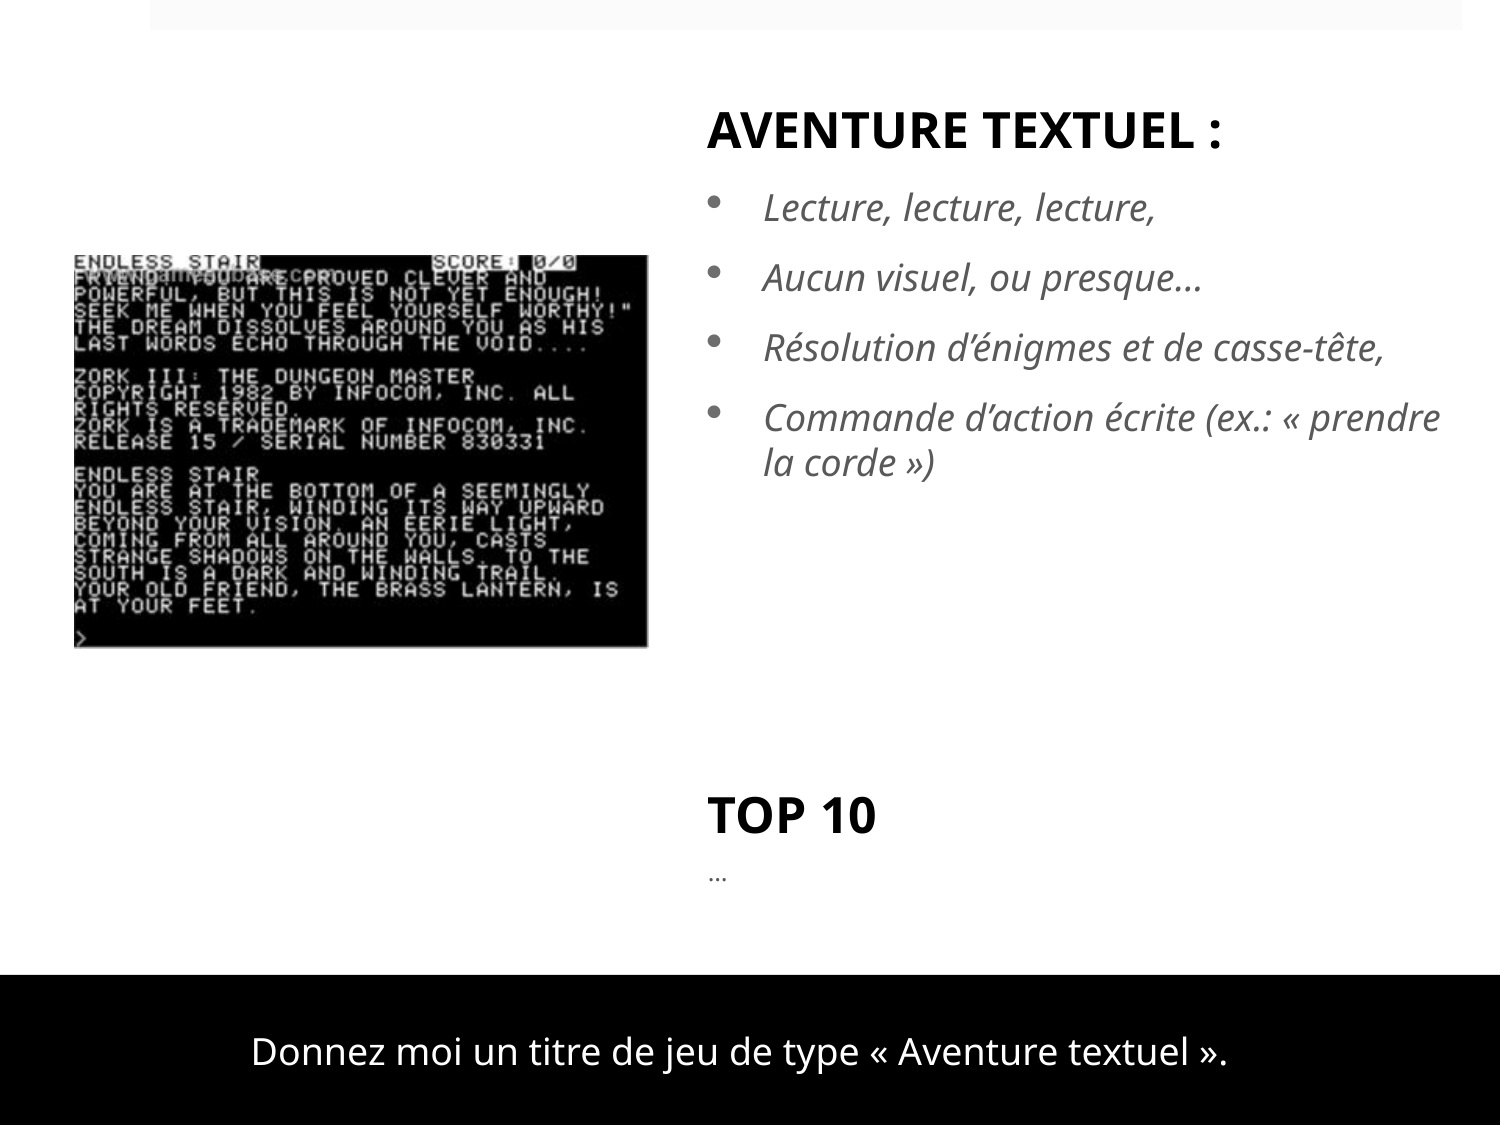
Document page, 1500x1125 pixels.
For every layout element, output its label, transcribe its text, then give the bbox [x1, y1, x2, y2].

picture [73, 254, 650, 650]
text_box AVENTURE TEXTUEL : Lecture, lecture, lecture, Aucun visuel, ou presque… Résolution d’énigmes et de casse-tête, Commande d’action écrite (ex.: « prendre la corde ») TOP 10 … 648 [635, 91, 1461, 974]
text_box Donnez moi un titre de jeu de type « Aventure textuel ». [0, 974, 1500, 1125]
